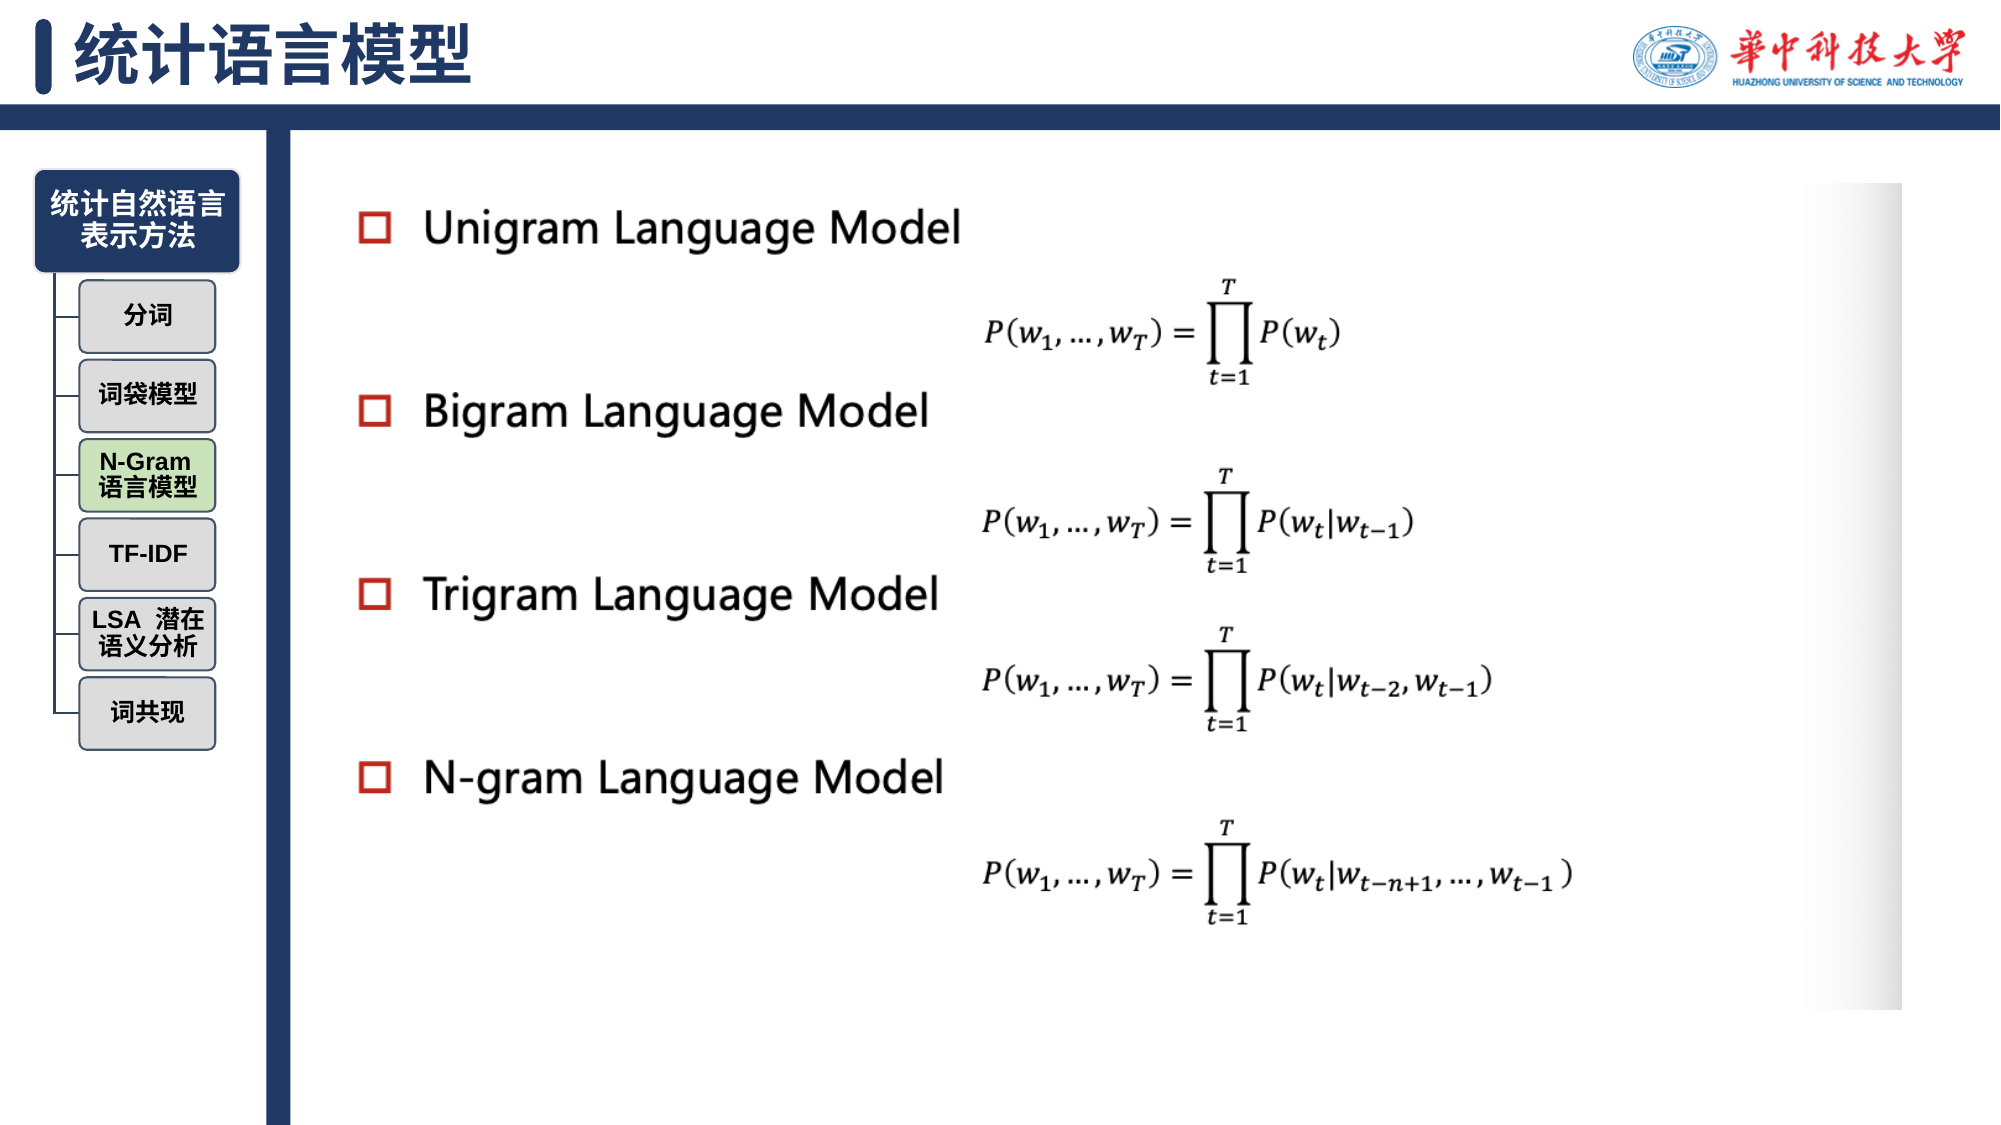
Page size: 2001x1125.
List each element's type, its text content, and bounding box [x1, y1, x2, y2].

title 统计语言模型 [58, 14, 1784, 91]
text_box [33, 168, 250, 750]
picture [335, 183, 1902, 1010]
picture [1784, 26, 1965, 88]
